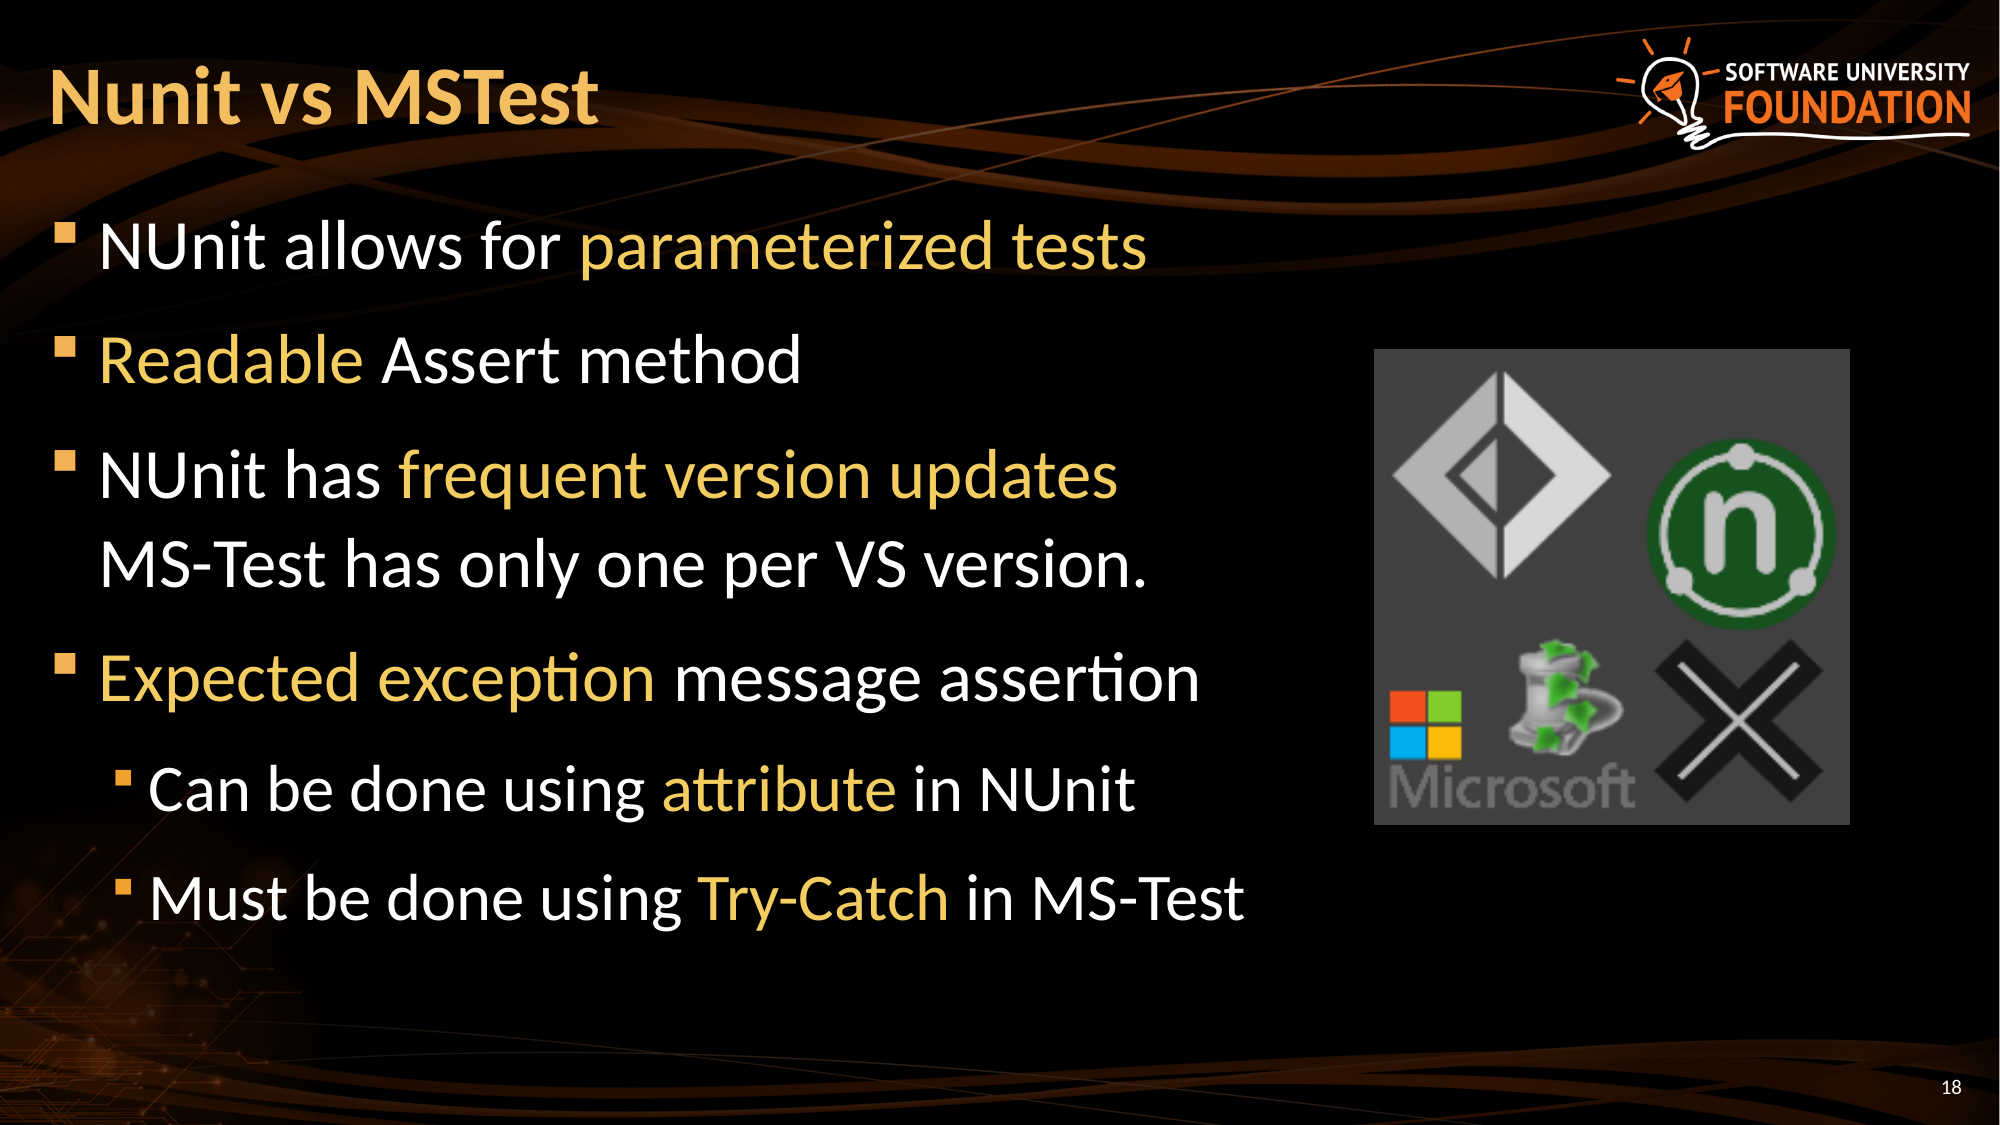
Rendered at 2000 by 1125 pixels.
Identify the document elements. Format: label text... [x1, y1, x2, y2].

list NUnit allows for parameterized tests Readable Assert method NUnit has frequent version updates MS-Test has only one per VS version. Expected exception message assertion Can be done using attribute in NUnit Must be done using Try-Catch in MS-Test [31, 188, 1968, 1103]
title Nunit vs MSTest [30, 6, 1602, 189]
picture [0, 0, 2000, 1125]
